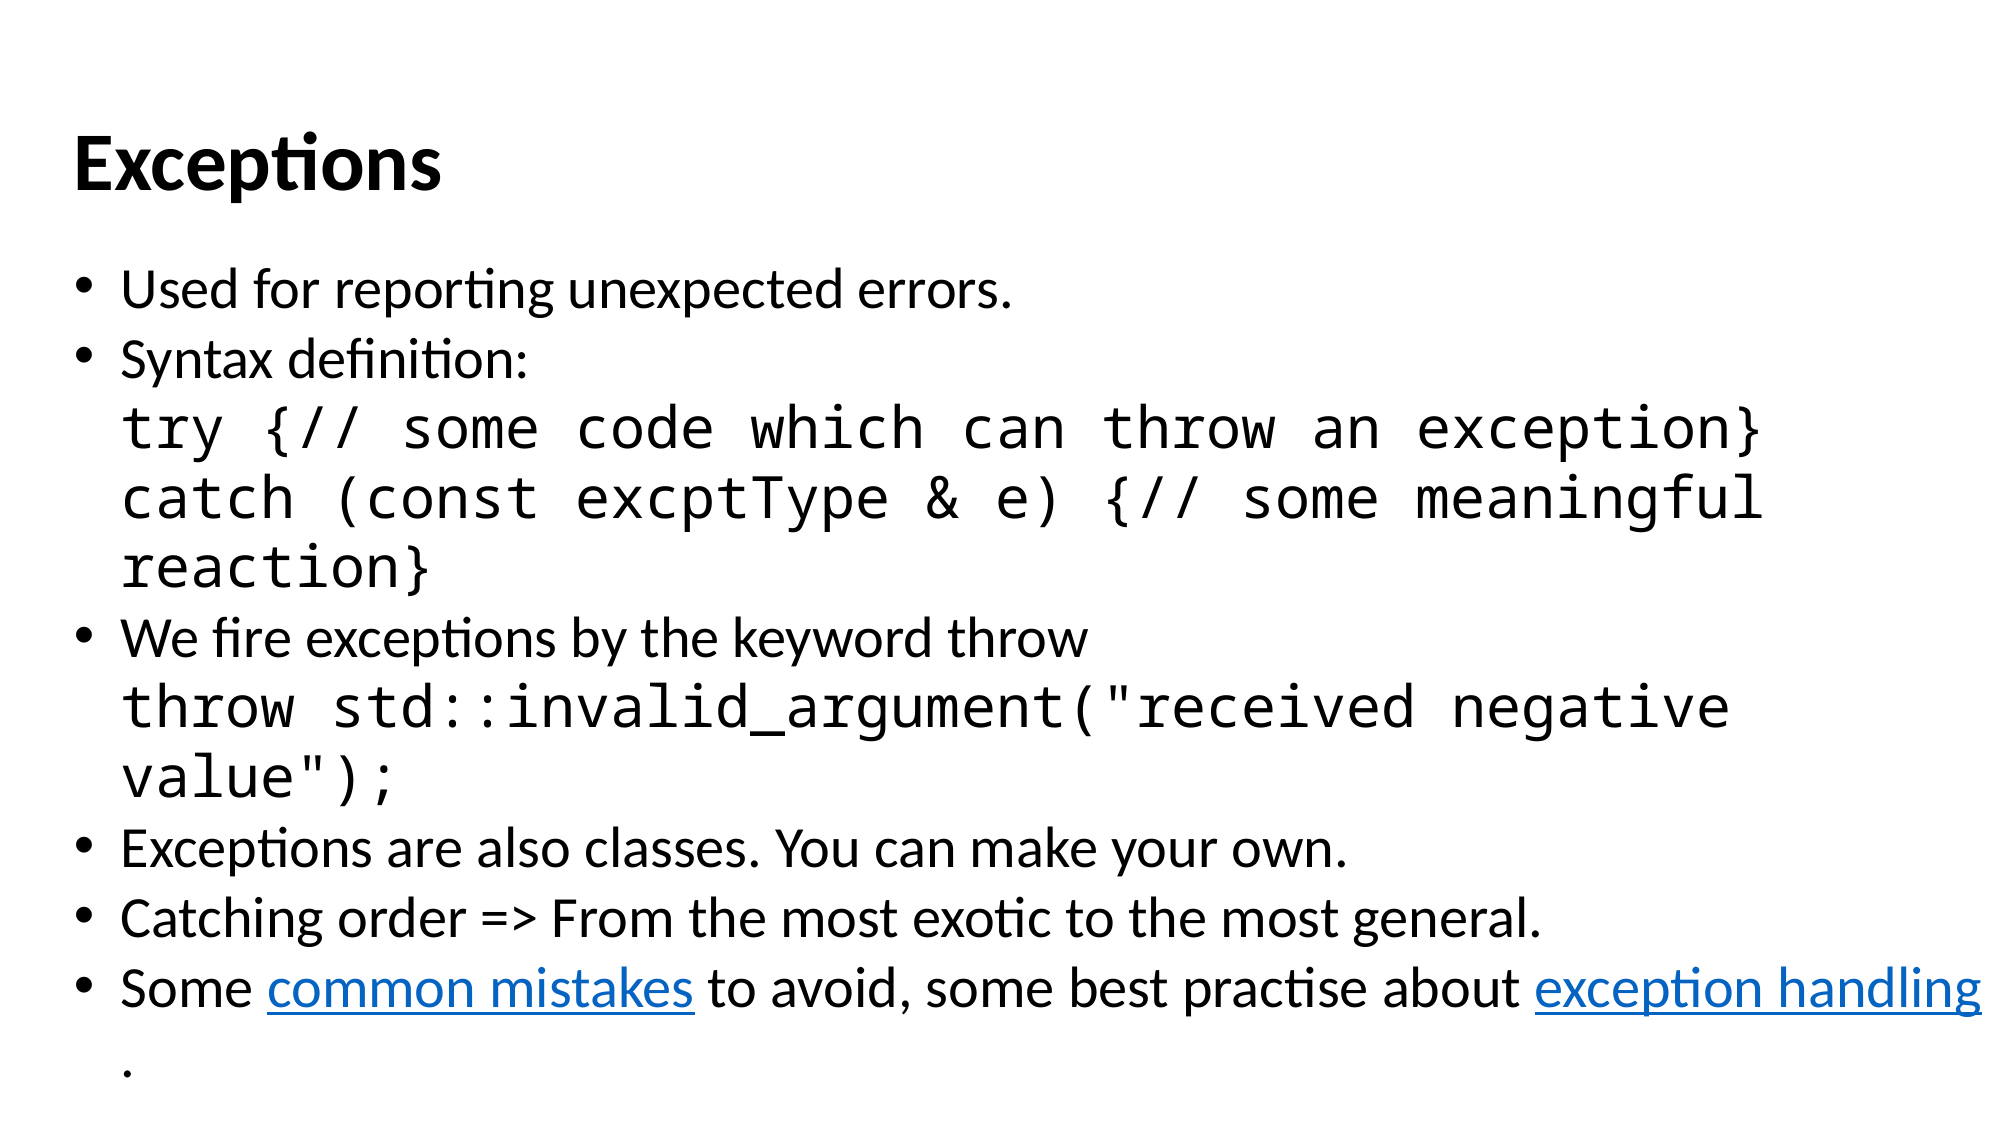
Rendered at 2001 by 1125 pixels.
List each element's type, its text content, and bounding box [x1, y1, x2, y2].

text_box Exceptions [0, 0, 2000, 215]
text_box Used for reporting unexpected errors. Syntax definition: try {// some code which can throw an exception} catch (const excptType & e) {// some meaningful reaction} We fire exceptions by the keyword throw throw std::invalid_argument("received negative value"); Exceptions are also classes. You can make your own. Catching order => From the most exotic to the most general. Some common mistakes to avoid, some best practise about exception handling. [0, 242, 2000, 1097]
